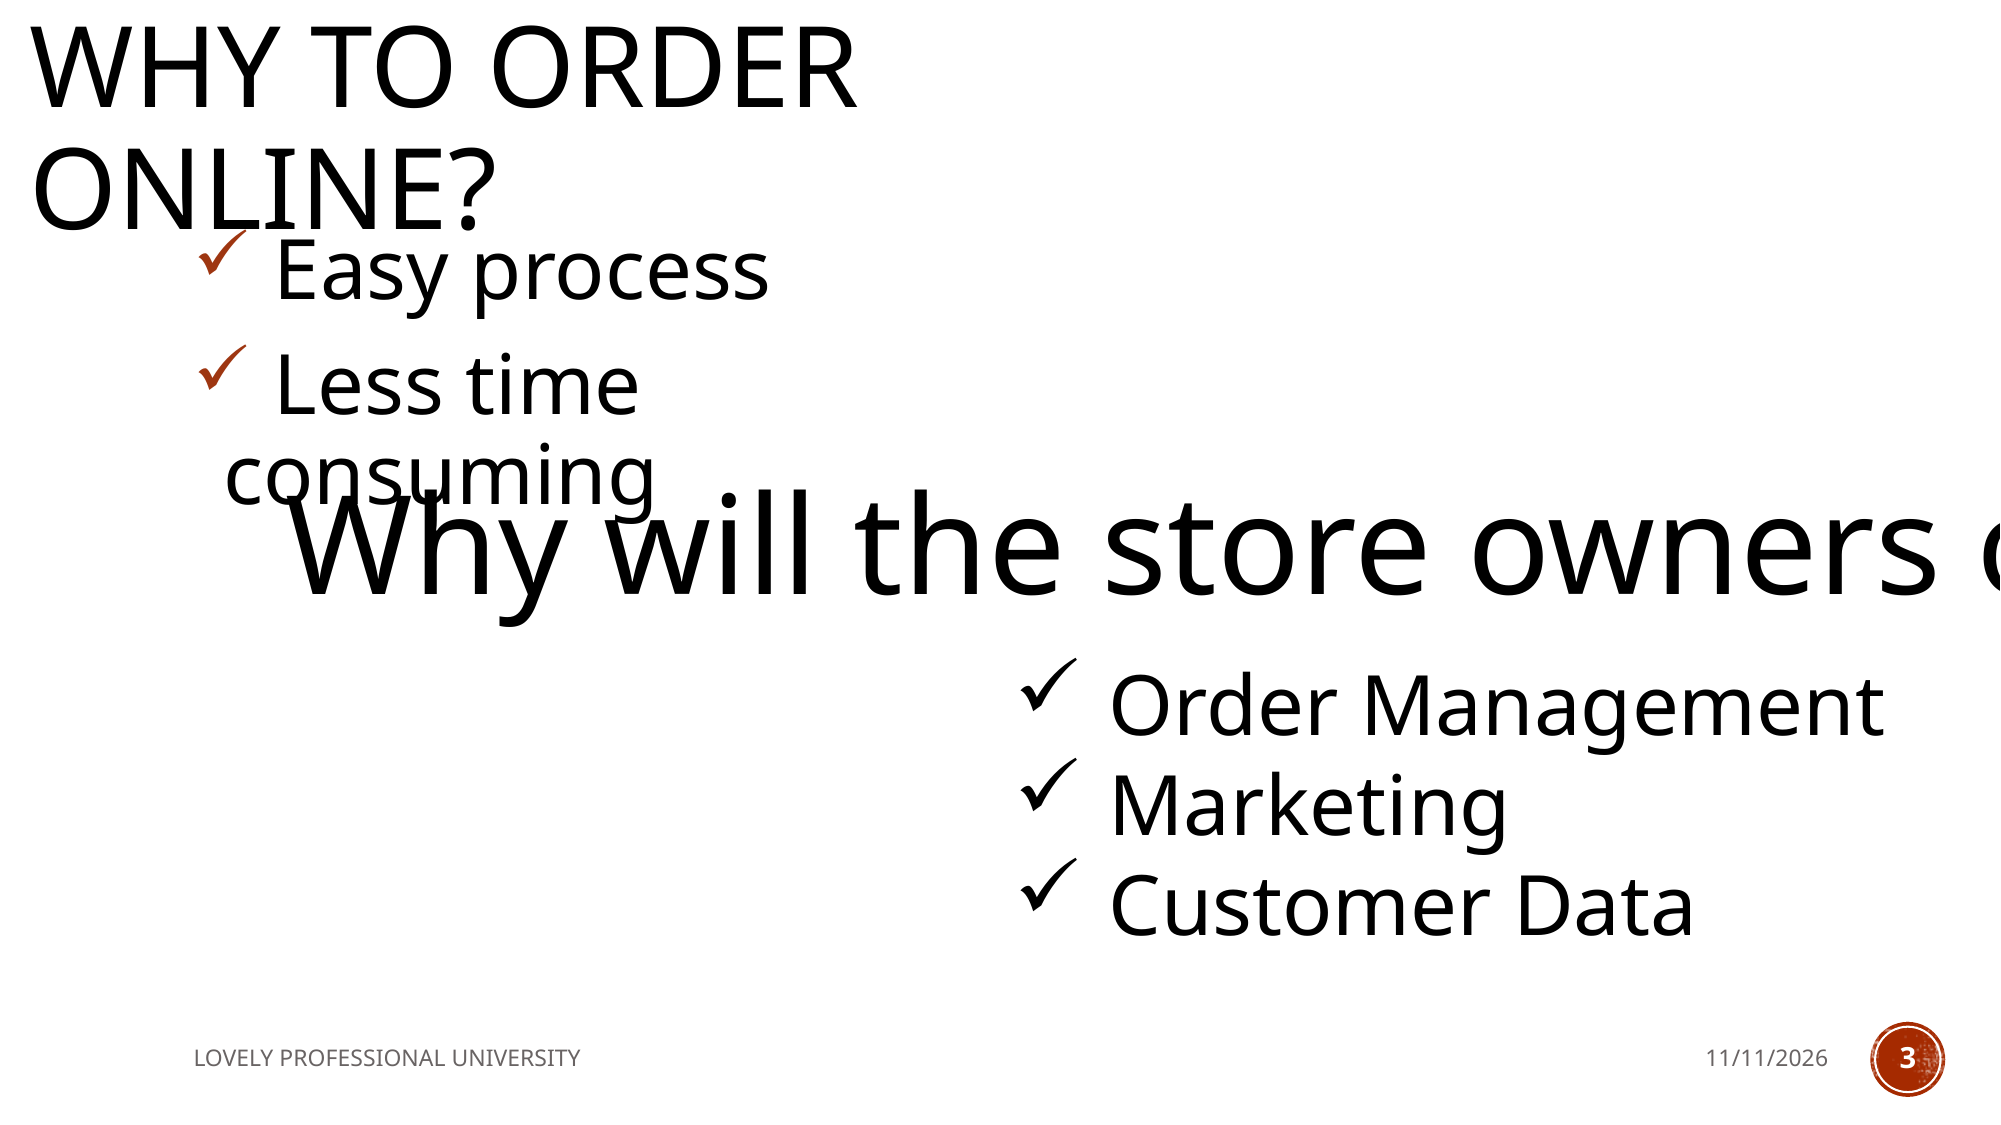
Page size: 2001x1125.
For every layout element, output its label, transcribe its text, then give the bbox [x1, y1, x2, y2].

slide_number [1306, 1028, 1844, 1089]
text_box Why will the store owners opt? [270, 450, 2000, 630]
footer LOVELY PROFESSIONAL UNIVERSITY [178, 1028, 1217, 1089]
text_box Order Management Marketing Customer Data [999, 645, 1930, 960]
title Why to order online? [14, 0, 1029, 264]
list Easy process Less time consuming [178, 145, 1109, 437]
slide_number 3 [1855, 1028, 1961, 1089]
